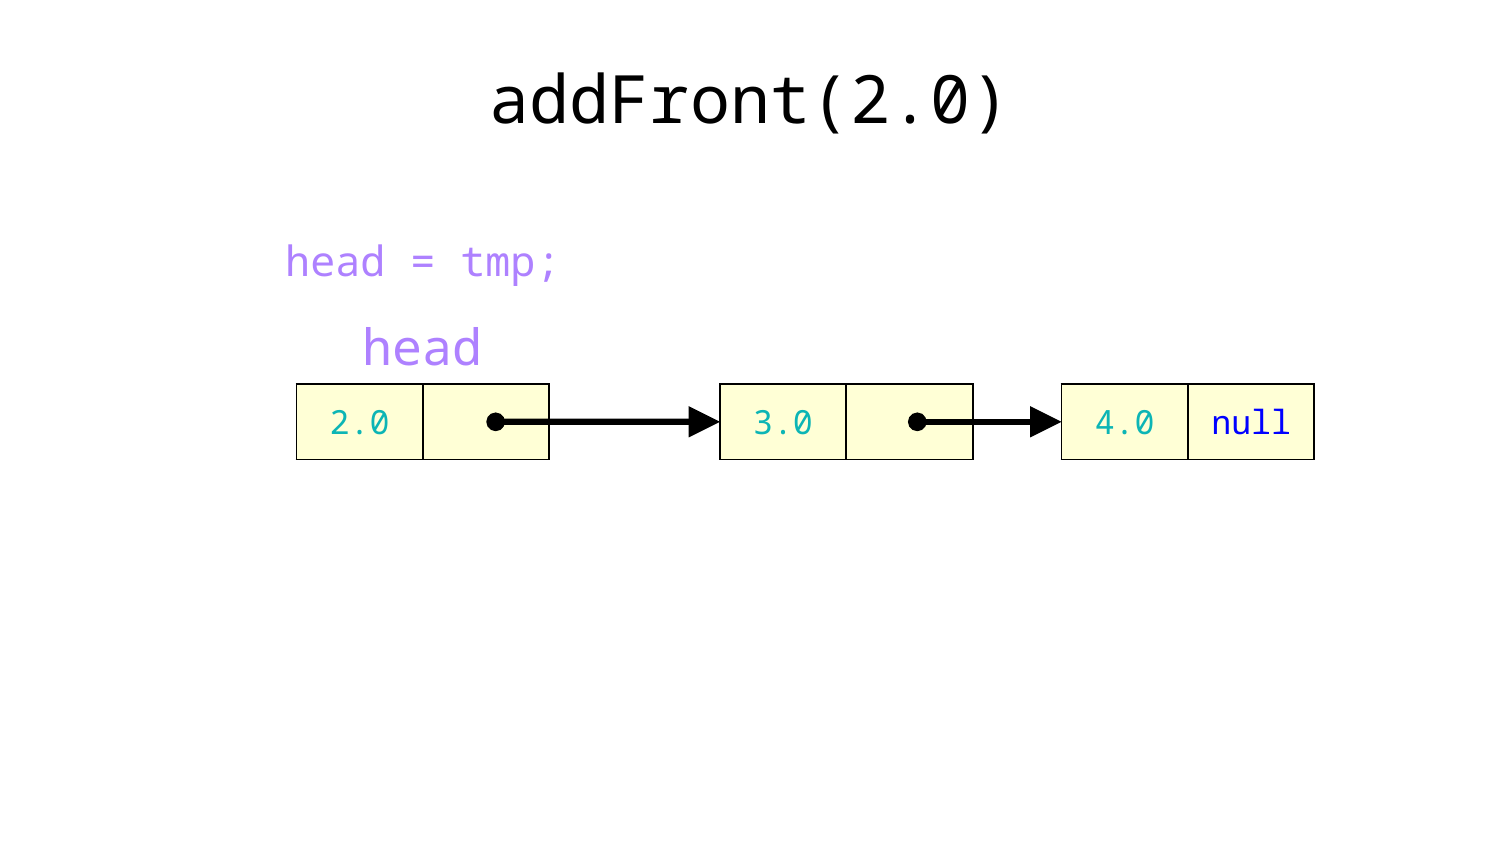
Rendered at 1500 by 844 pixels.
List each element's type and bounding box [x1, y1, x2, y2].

table_header [424, 385, 548, 459]
table_header [1189, 385, 1313, 459]
table_header [1062, 385, 1187, 459]
table_header [297, 385, 422, 459]
text_box [179, 227, 667, 292]
table_header [847, 385, 972, 459]
table_header [721, 385, 845, 459]
text_box [296, 308, 550, 384]
title [75, 41, 1425, 152]
